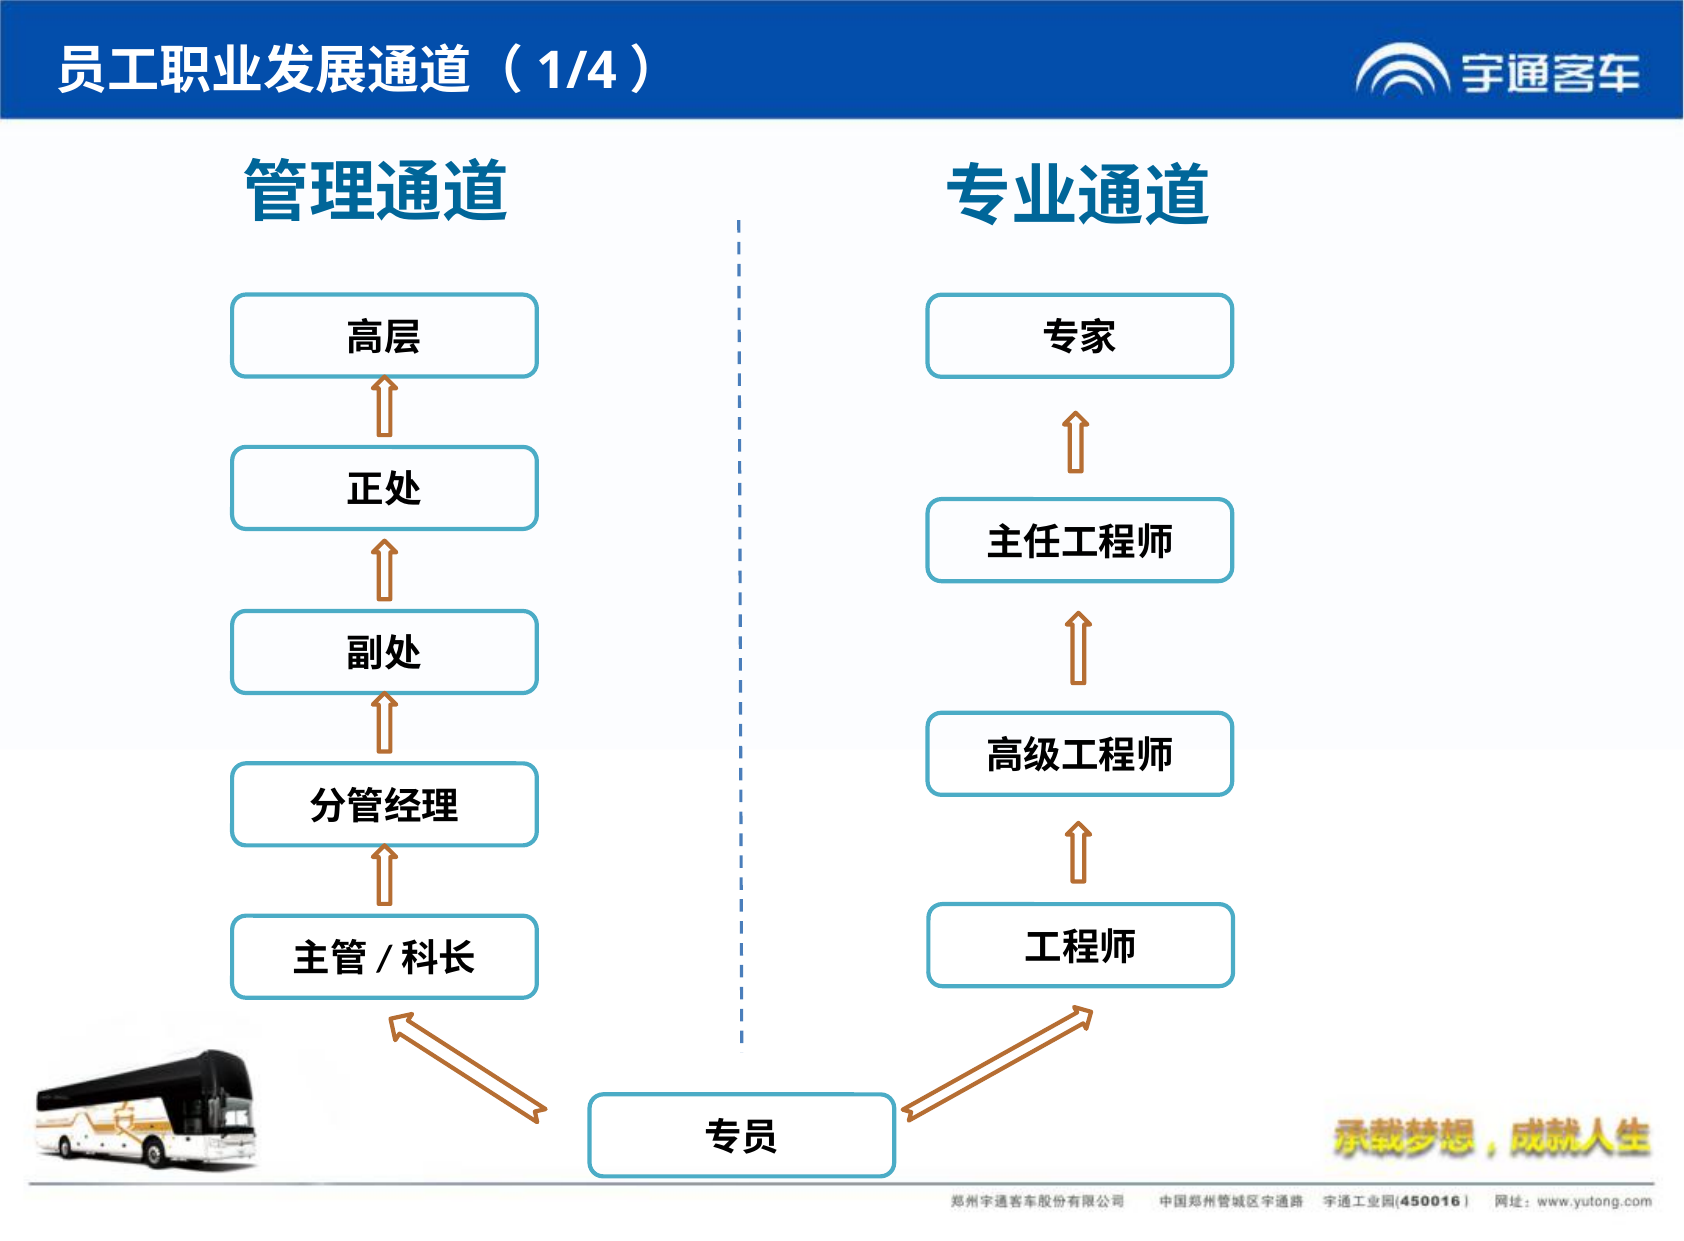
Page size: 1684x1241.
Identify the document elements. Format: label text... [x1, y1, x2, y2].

text_box 专业通道 [929, 145, 1227, 241]
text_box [738, 219, 742, 1053]
text_box 分管经理 [232, 763, 537, 846]
text_box [1066, 822, 1091, 882]
text_box [372, 845, 397, 904]
text_box 专家 [927, 294, 1233, 377]
text_box 正处 [232, 446, 537, 529]
text_box [372, 692, 397, 752]
text_box [1063, 412, 1088, 472]
text_box [390, 1013, 546, 1123]
text_box 专员 [589, 1094, 895, 1177]
text_box 副处 [232, 610, 537, 694]
text_box 工程师 [928, 904, 1234, 987]
text_box [372, 540, 397, 600]
text_box [902, 1007, 1092, 1121]
text_box [372, 376, 397, 436]
text_box 高级工程师 [927, 712, 1233, 795]
text_box [1066, 612, 1091, 684]
text_box 高层 [232, 294, 537, 377]
text_box 主管/科长 [232, 915, 537, 998]
text_box 员工职业发展通道（1/4） [38, 28, 849, 108]
text_box 主任工程师 [927, 499, 1233, 582]
picture [0, 0, 1684, 1241]
text_box 管理通道 [225, 141, 527, 236]
